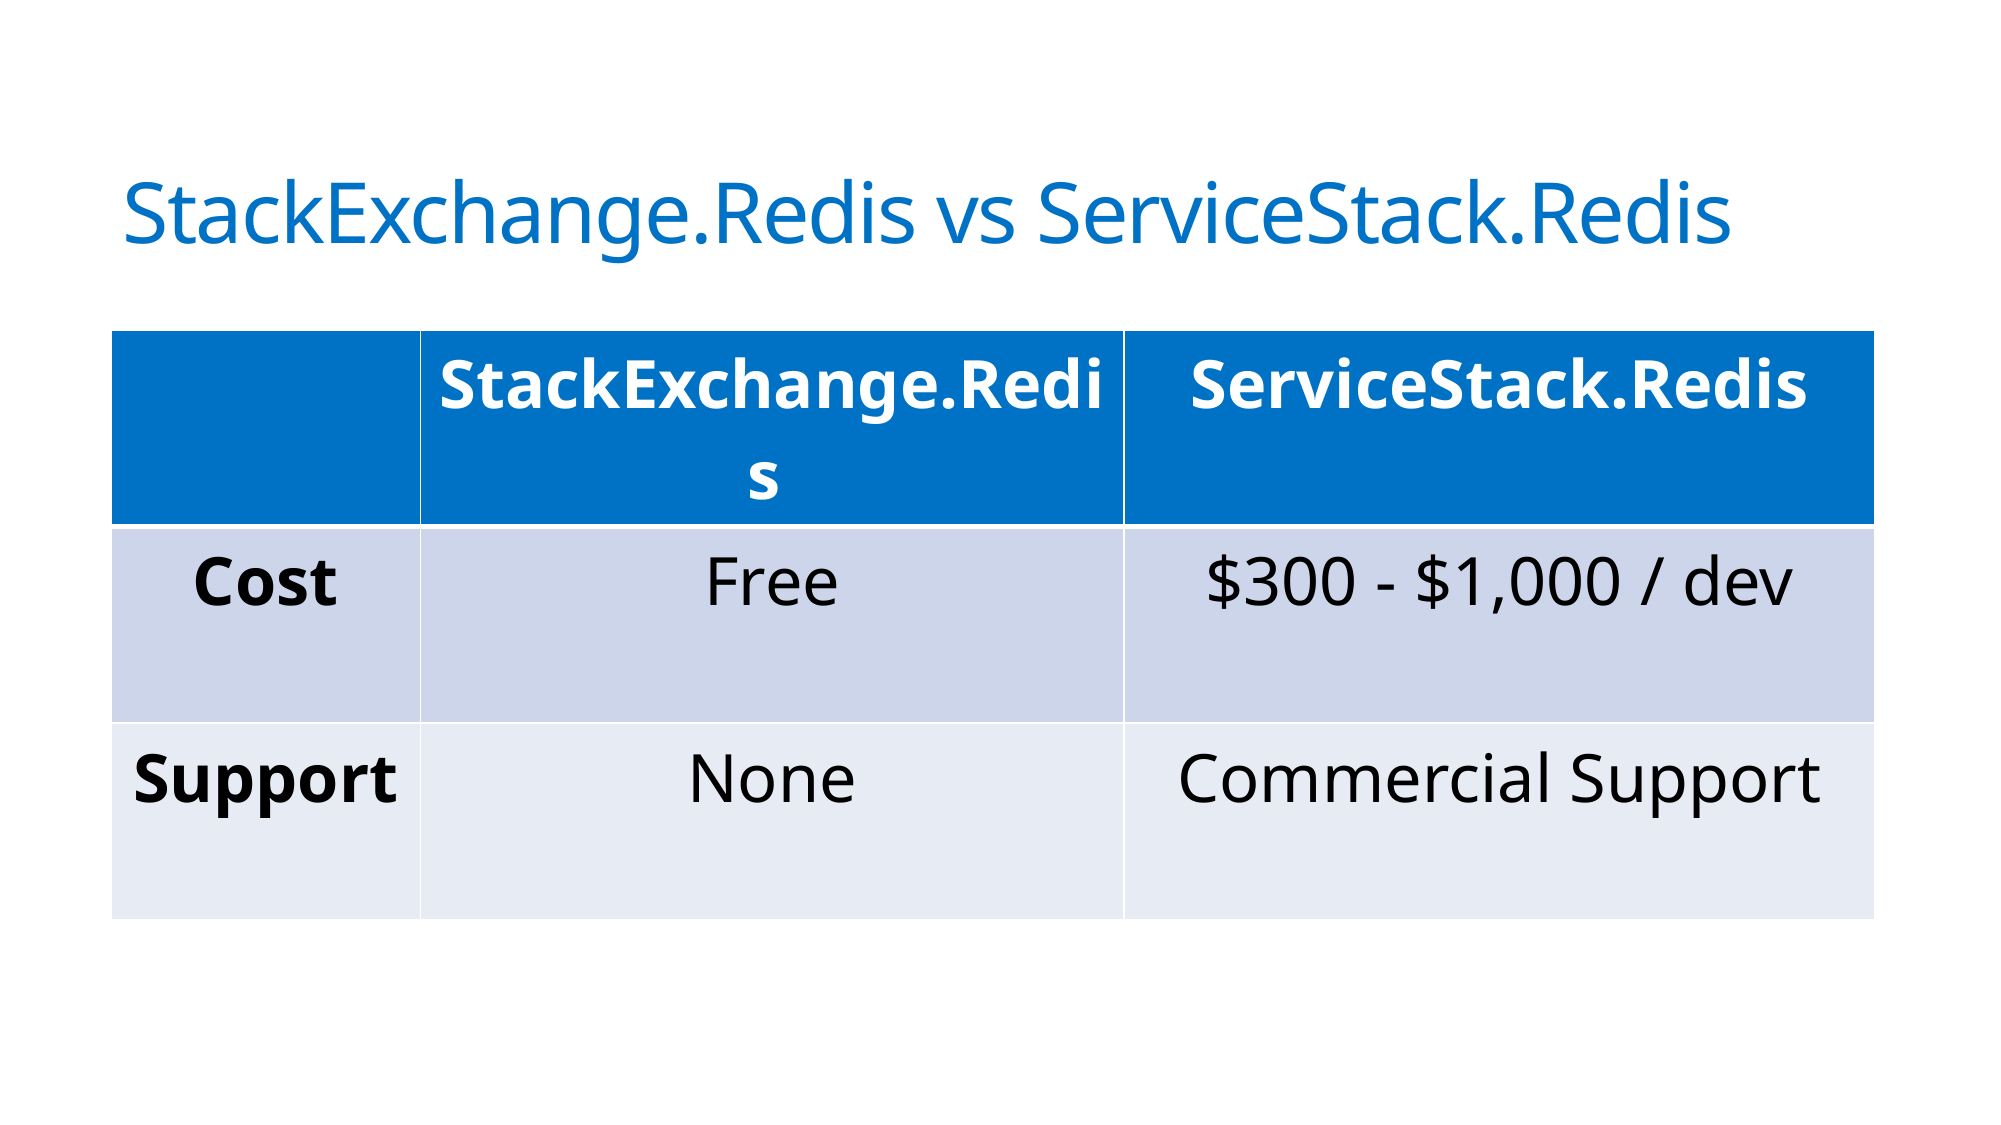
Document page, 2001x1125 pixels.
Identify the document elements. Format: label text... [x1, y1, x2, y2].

table_cell None [421, 724, 1123, 919]
table_cell Cost [112, 529, 420, 722]
table_cell Support [112, 724, 420, 919]
table_header ServiceStack.Redis [1125, 331, 1874, 524]
table_cell Commercial Support [1125, 724, 1874, 919]
table_cell $300 - $1,000 / dev [1125, 529, 1874, 722]
table_cell Free [421, 529, 1123, 722]
table_header StackExchange.Redis [421, 331, 1123, 524]
title StackExchange.Redis vs ServiceStack.Redis [107, 81, 1875, 354]
table_header [112, 331, 420, 524]
